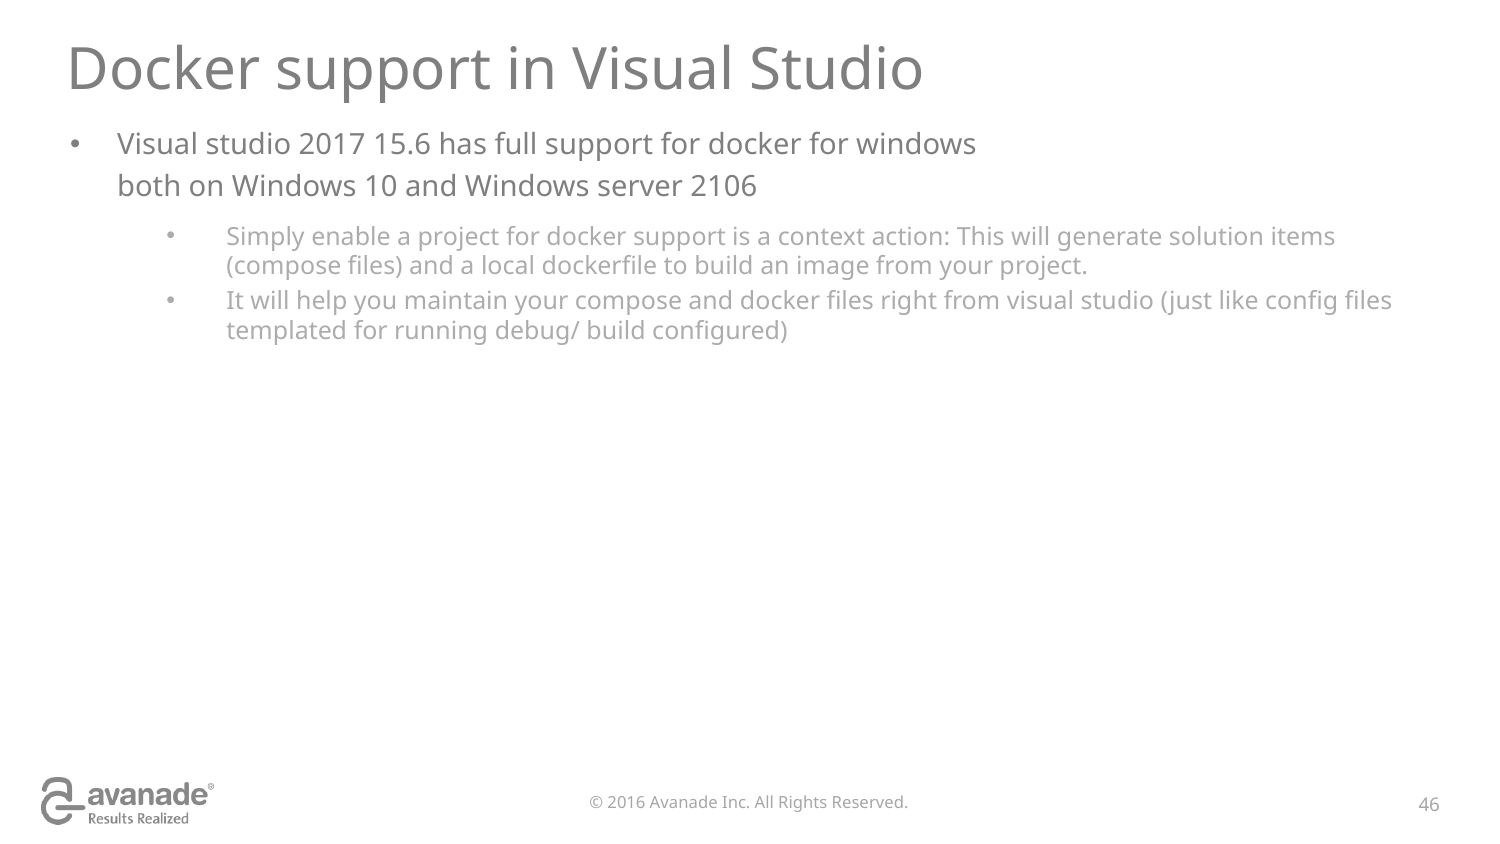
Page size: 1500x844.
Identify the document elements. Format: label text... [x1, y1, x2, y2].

list Visual studio 2017 15.6 has full support for docker for windows both on Windows 10 and Windows server 2106 Simply enable a project for docker support is a context action: This will generate solution items (compose files) and a local dockerfile to build an image from your project. It will help you maintain your compose and docker files right from visual studio (just like config files templated for running debug/ build configured) [55, 111, 1445, 723]
picture [37, 772, 217, 829]
title Docker support in Visual Studio [51, 33, 1402, 99]
